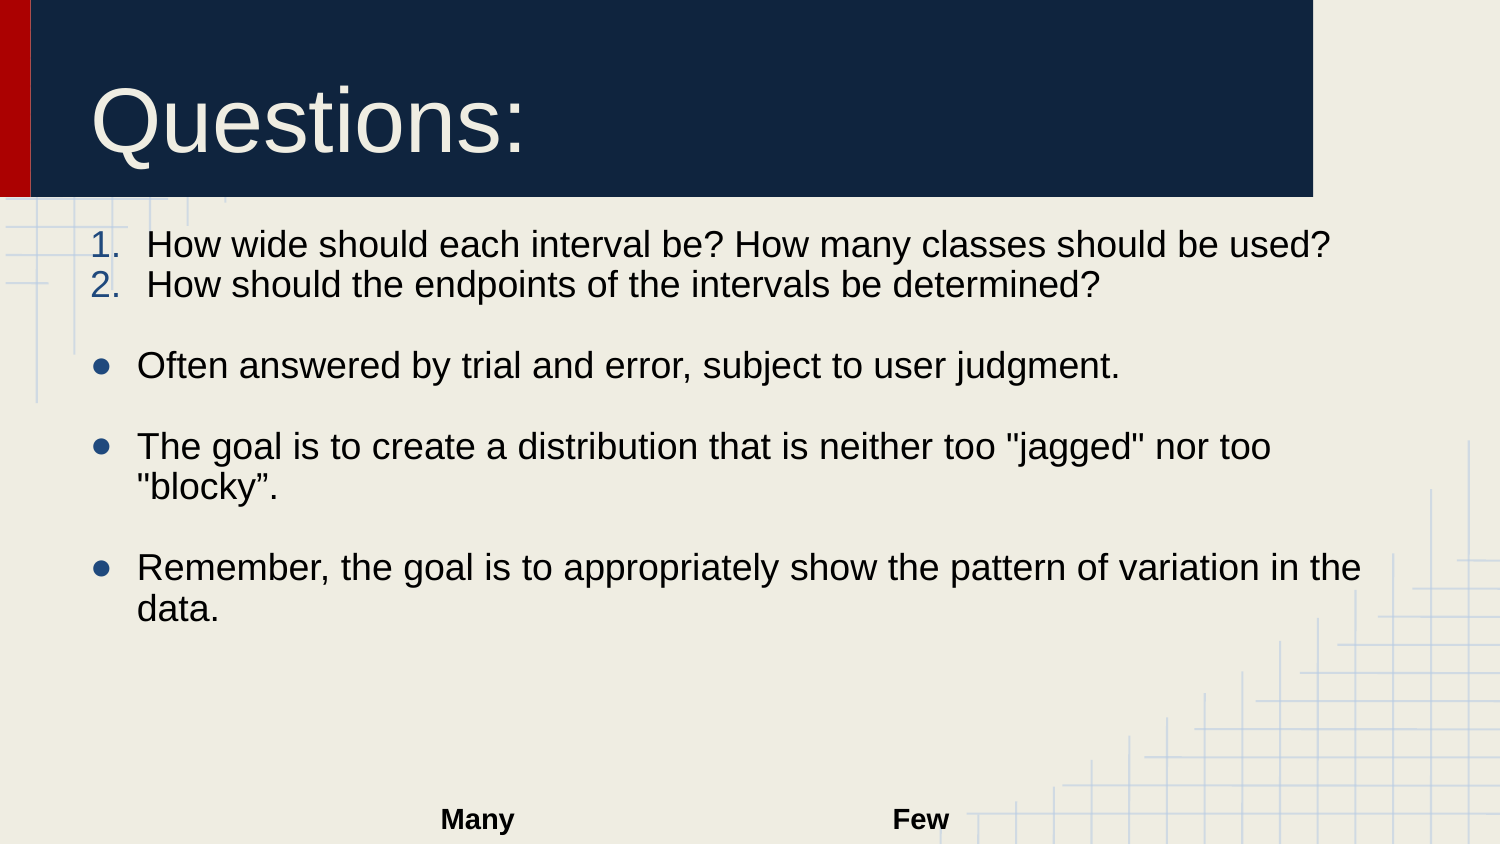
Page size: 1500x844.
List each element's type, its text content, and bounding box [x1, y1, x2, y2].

text_box Few [878, 793, 965, 843]
text_box Many [425, 793, 531, 843]
title Questions: [75, 16, 1276, 183]
list How wide should each interval be? How many classes should be used? How should the endpoints of the intervals be determined? Often answered by trial and error, subject to user judgment. The goal is to create a distribution that is neither too "jagged" nor too "blocky”. Remember, the goal is to appropriately show the pattern of variation in the data. [75, 209, 1425, 806]
